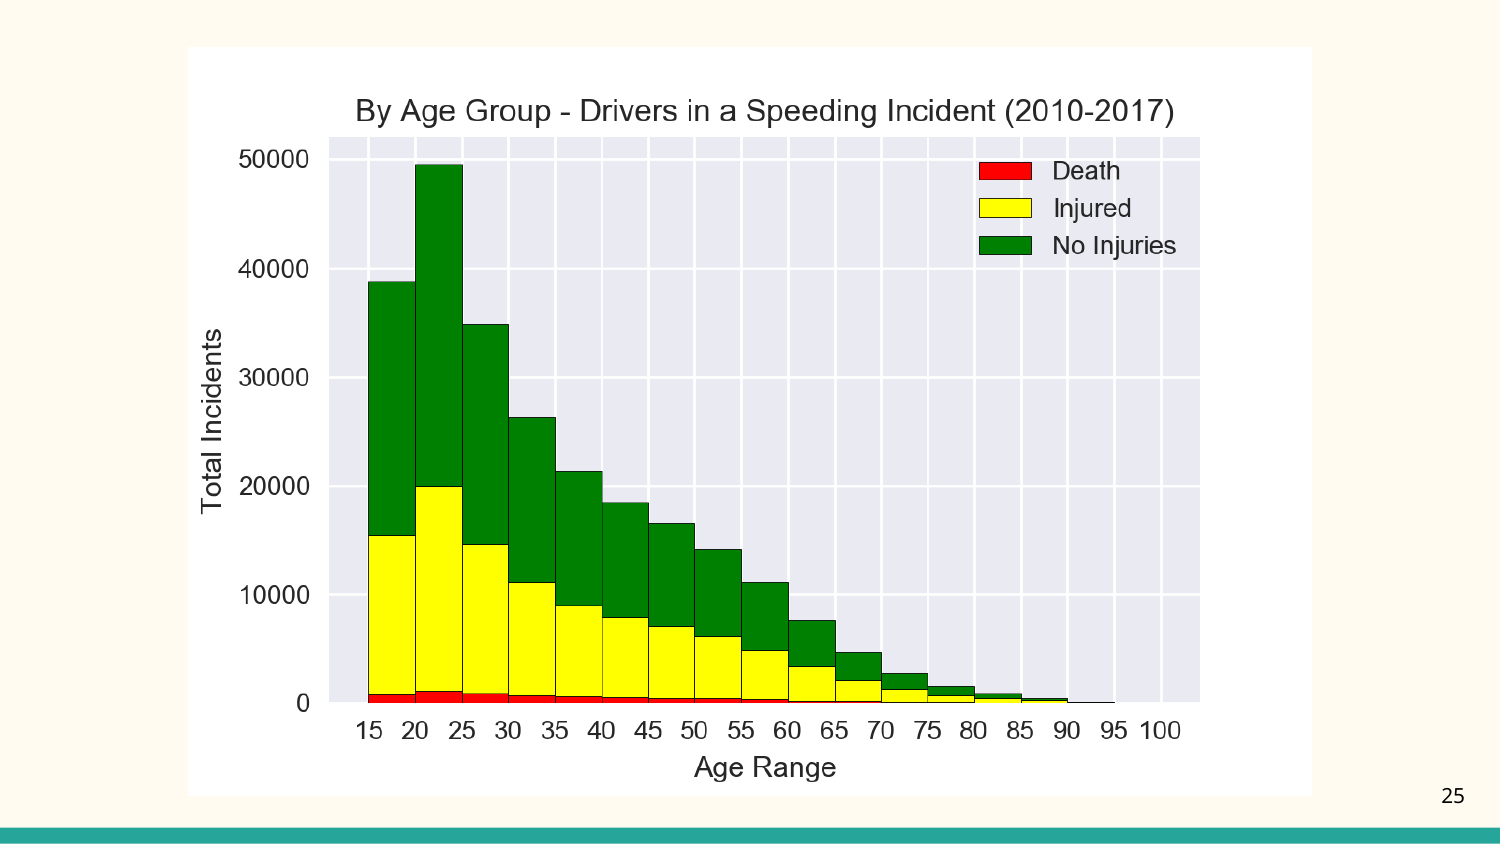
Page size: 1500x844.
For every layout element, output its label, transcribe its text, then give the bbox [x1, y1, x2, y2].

slide_number ‹#› [1389, 764, 1480, 830]
picture [188, 47, 1312, 797]
